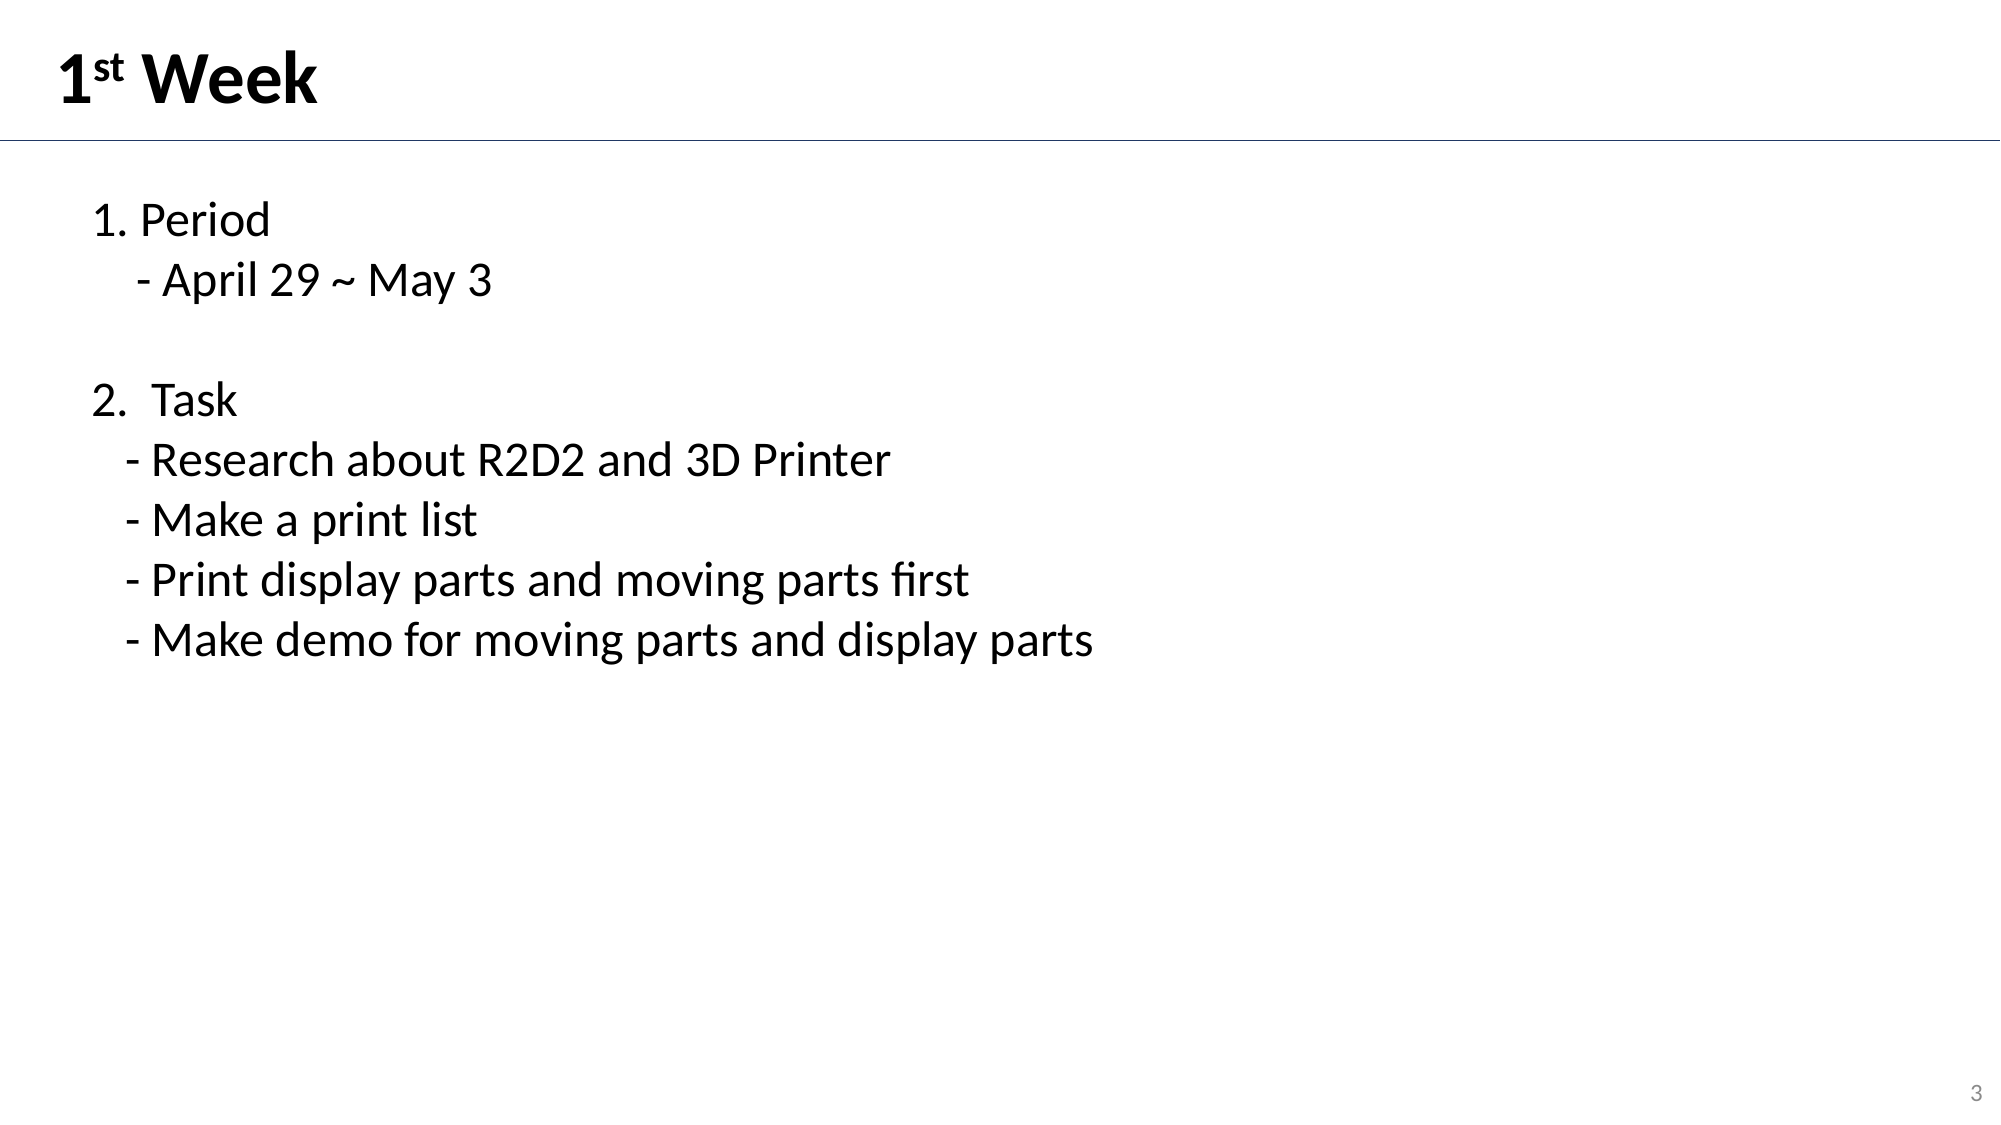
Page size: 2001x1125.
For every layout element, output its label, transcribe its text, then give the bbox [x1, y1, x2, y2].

slide_number 3 [1547, 1061, 1998, 1122]
text_box 1st Week [40, 21, 736, 127]
text_box 1. Period - April 29 ~ May 3 2. Task - Research about R2D2 and 3D Printer - Make a print list - Print display parts and moving parts first - Make demo for moving parts and display parts [76, 179, 1662, 675]
